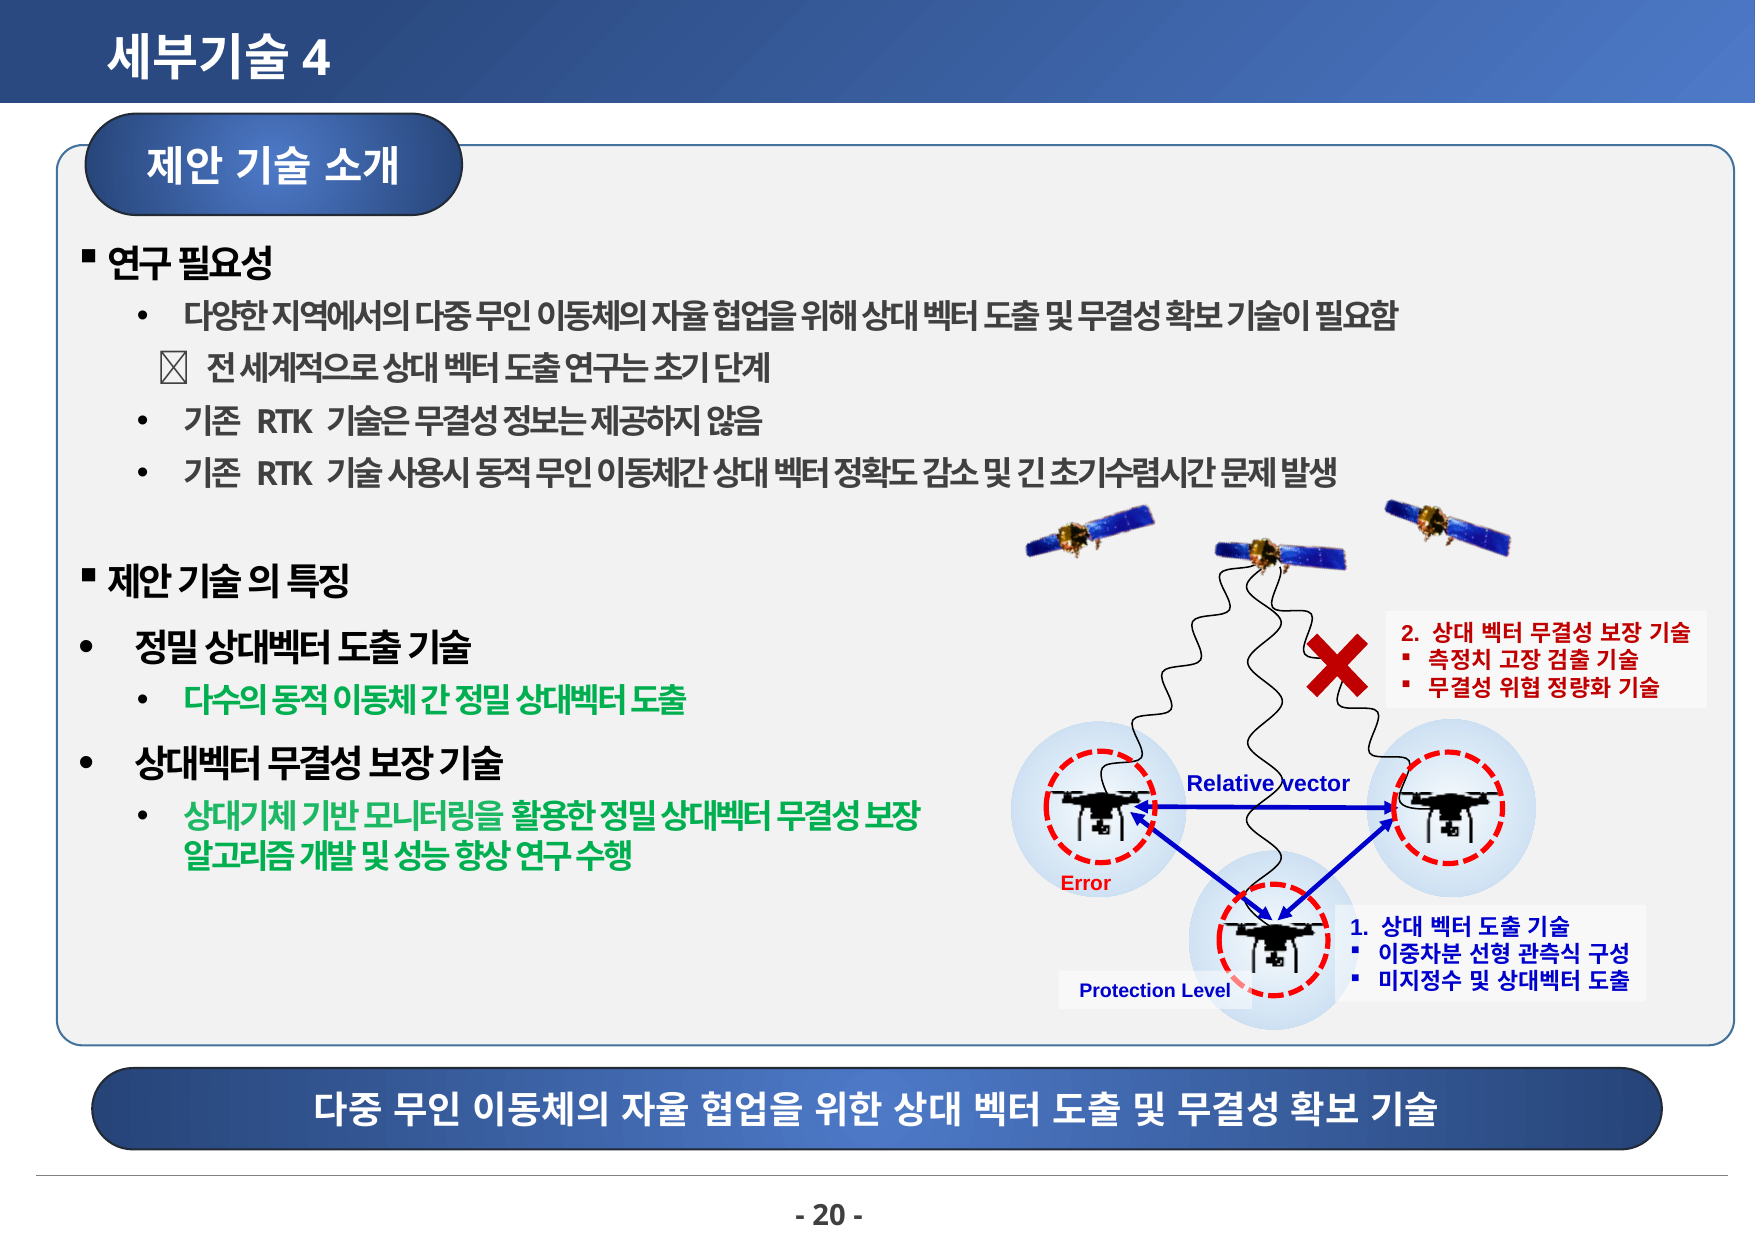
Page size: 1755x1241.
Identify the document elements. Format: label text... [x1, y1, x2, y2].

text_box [1011, 475, 1716, 1030]
text_box [55, 144, 1736, 1047]
text_box 세부기술4 [91, 17, 359, 93]
text_box 연구 필요성 다양한 지역에서의 다중 무인 이동체의 자율 협업을 위해 상대 벡터 도출 및 무결성 확보 기술이 필요함  전 세계적으로 상대 벡터 도출 연구는 초기 단계 기존 RTK 기술은 무결성 정보는 제공하지 않음 기존 RTK 기술 사용시 동적 무인 이동체간 상대 벡터 정확도 감소 및 긴 초기수렴시간 문제 발생 [61, 231, 1645, 522]
text_box 제안 기술 소개 [84, 112, 464, 217]
text_box 제안 기술 의 특징 정밀 상대벡터 도출 기술 다수의 동적 이동체 간 정밀 상대벡터 도출 상대벡터 무결성 보장 기술 상대기체 기반 모니터링을 활용한 정밀 상대벡터 무결성 보장 알고리즘 개발 및 성능 향상 연구 수행 [61, 549, 1010, 908]
text_box 다중 무인 이동체의 자율 협업을 위한 상대 벡터 도출 및 무결성 확보 기술 [91, 1066, 1663, 1151]
